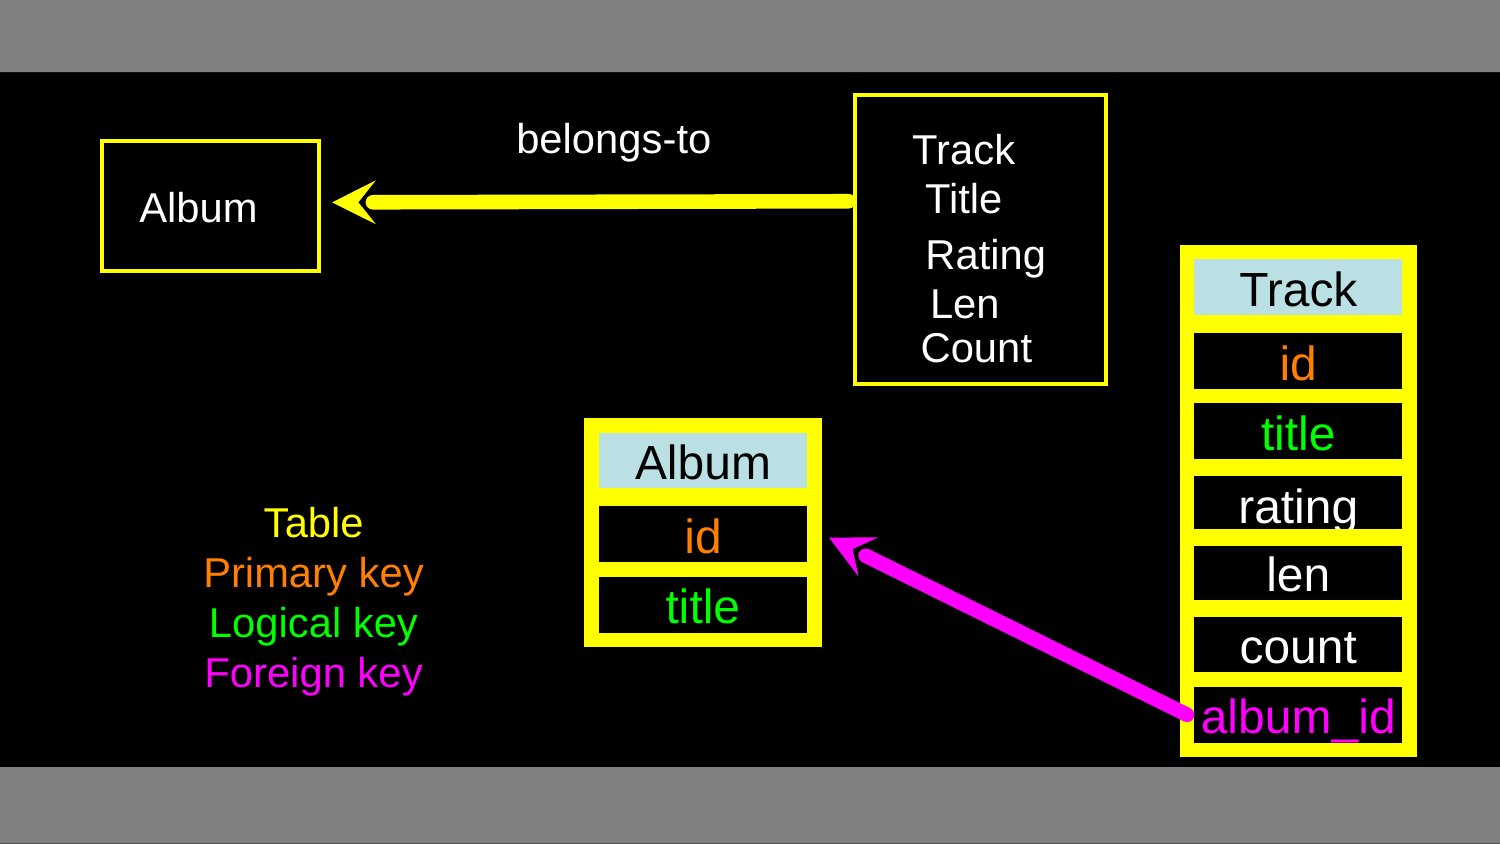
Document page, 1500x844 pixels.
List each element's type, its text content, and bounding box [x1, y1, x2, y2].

text_box Album [591, 425, 815, 496]
text_box rating [1187, 468, 1410, 536]
text_box title [591, 569, 815, 640]
text_box Len [928, 282, 1025, 316]
text_box Track [911, 118, 1039, 177]
text_box [101, 141, 319, 272]
text_box Rating [911, 224, 1060, 282]
text_box belongs-to [496, 108, 732, 166]
text_box [855, 95, 1106, 385]
text_box Title [919, 167, 1032, 226]
text_box album_id [1187, 679, 1410, 750]
text_box len [1188, 536, 1410, 607]
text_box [828, 537, 1188, 716]
text_box Count [916, 316, 1037, 375]
text_box count [1193, 609, 1410, 679]
text_box Track [1187, 251, 1410, 323]
text_box id [1187, 325, 1410, 396]
text_box title [1187, 396, 1410, 467]
text_box Table Primary key Logical key Foreign key [167, 495, 460, 697]
text_box id [591, 499, 815, 569]
